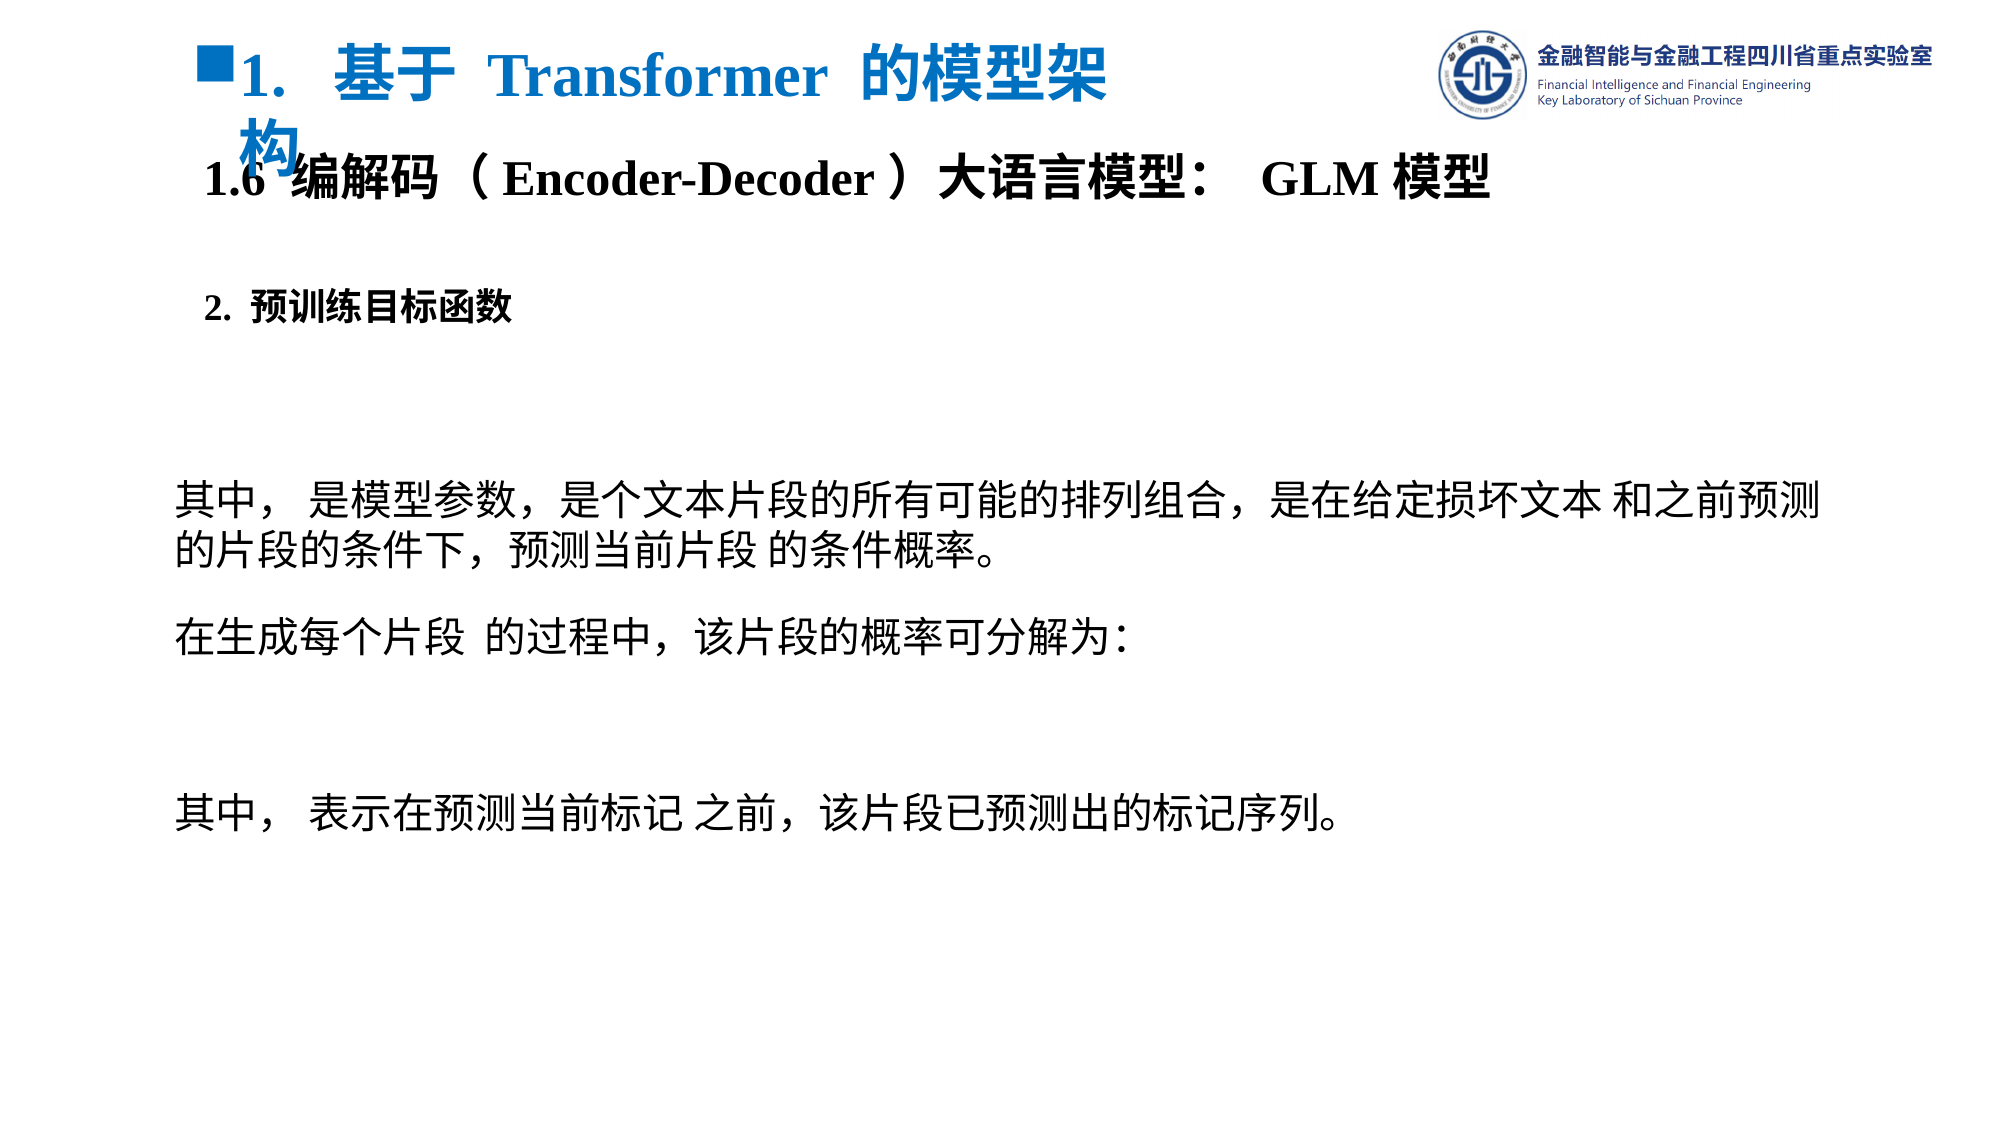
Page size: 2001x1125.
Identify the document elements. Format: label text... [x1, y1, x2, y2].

picture [1436, 28, 1935, 121]
text_box 1. 基于 Transformer 的模型架构 [177, 27, 1159, 192]
text_box 2. 预训练目标函数 [189, 253, 1317, 336]
text_box 1.6 编解码（Encoder-Decoder）大语言模型： GLM模型 [188, 137, 1526, 213]
